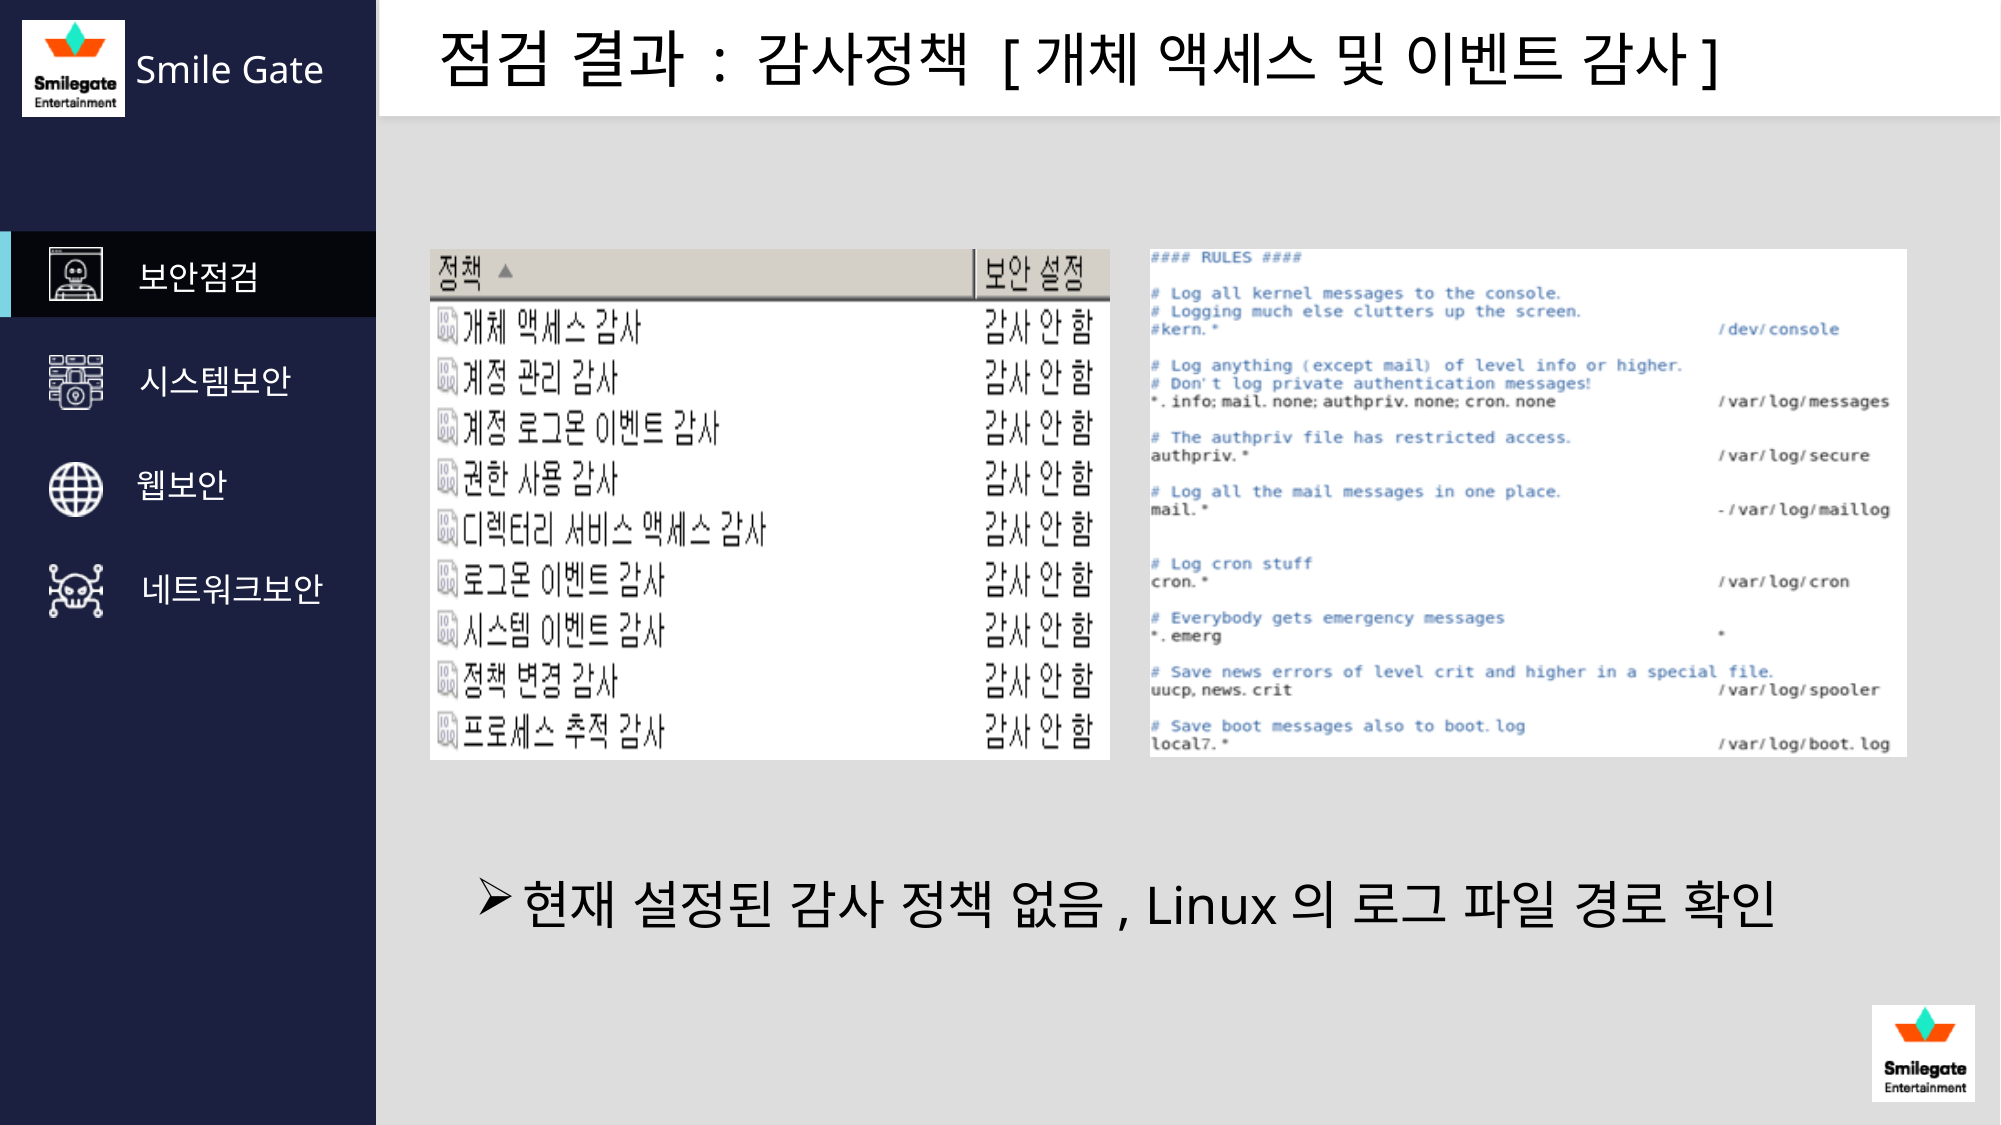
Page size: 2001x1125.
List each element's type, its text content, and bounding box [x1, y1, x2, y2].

text_box 현재 설정된 감사 정책 없음, Linux의 로그 파일 경로 확인 [460, 860, 1883, 942]
picture [22, 20, 125, 117]
picture [1150, 249, 1907, 757]
picture [49, 247, 103, 301]
picture [49, 355, 103, 410]
picture [1872, 1005, 1975, 1102]
picture [49, 462, 103, 517]
text_box : 감사정책 [개체 액세스 및 이벤트 감사] [697, 15, 2000, 170]
picture [49, 564, 103, 618]
picture [430, 249, 1110, 760]
